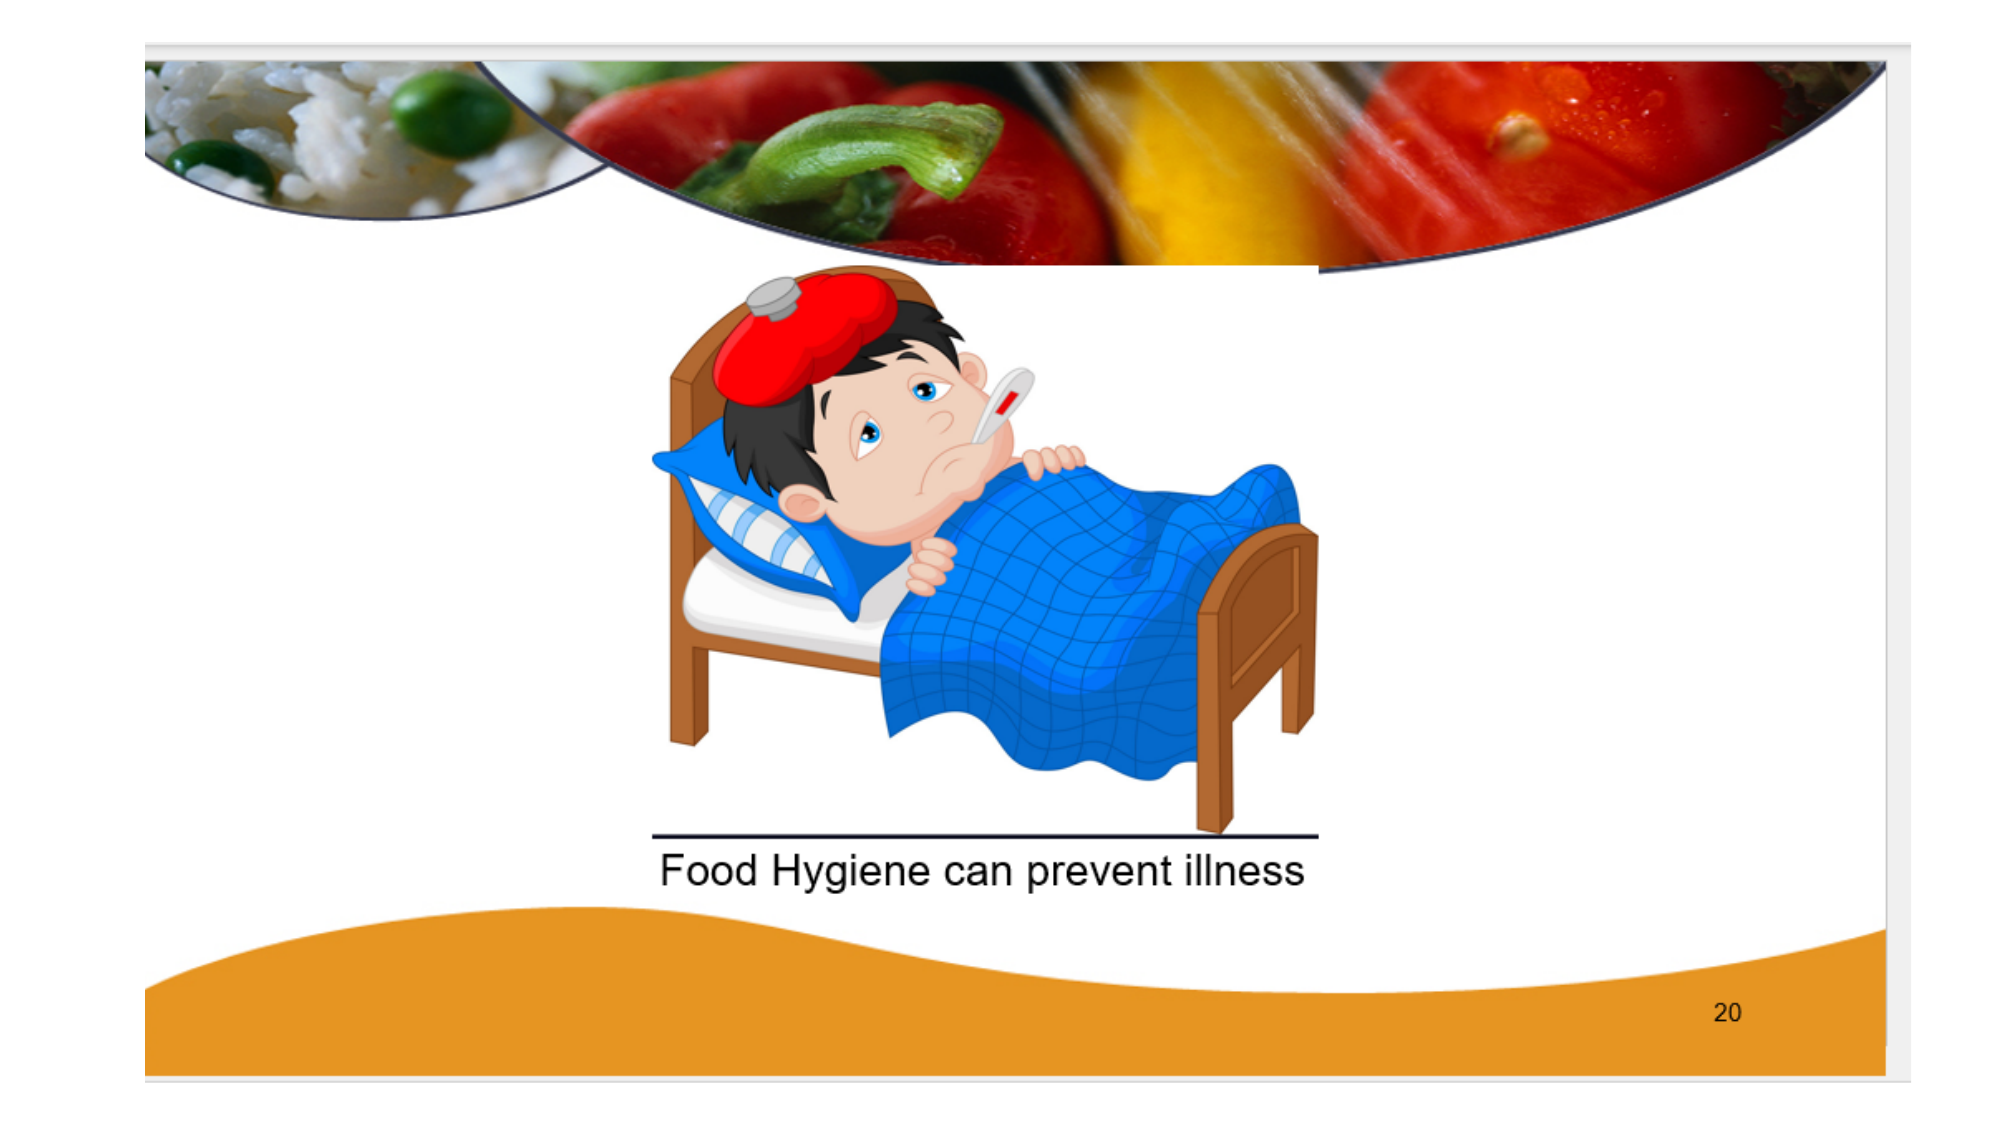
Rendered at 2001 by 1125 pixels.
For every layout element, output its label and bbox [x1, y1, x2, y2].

picture [145, 42, 1912, 1083]
